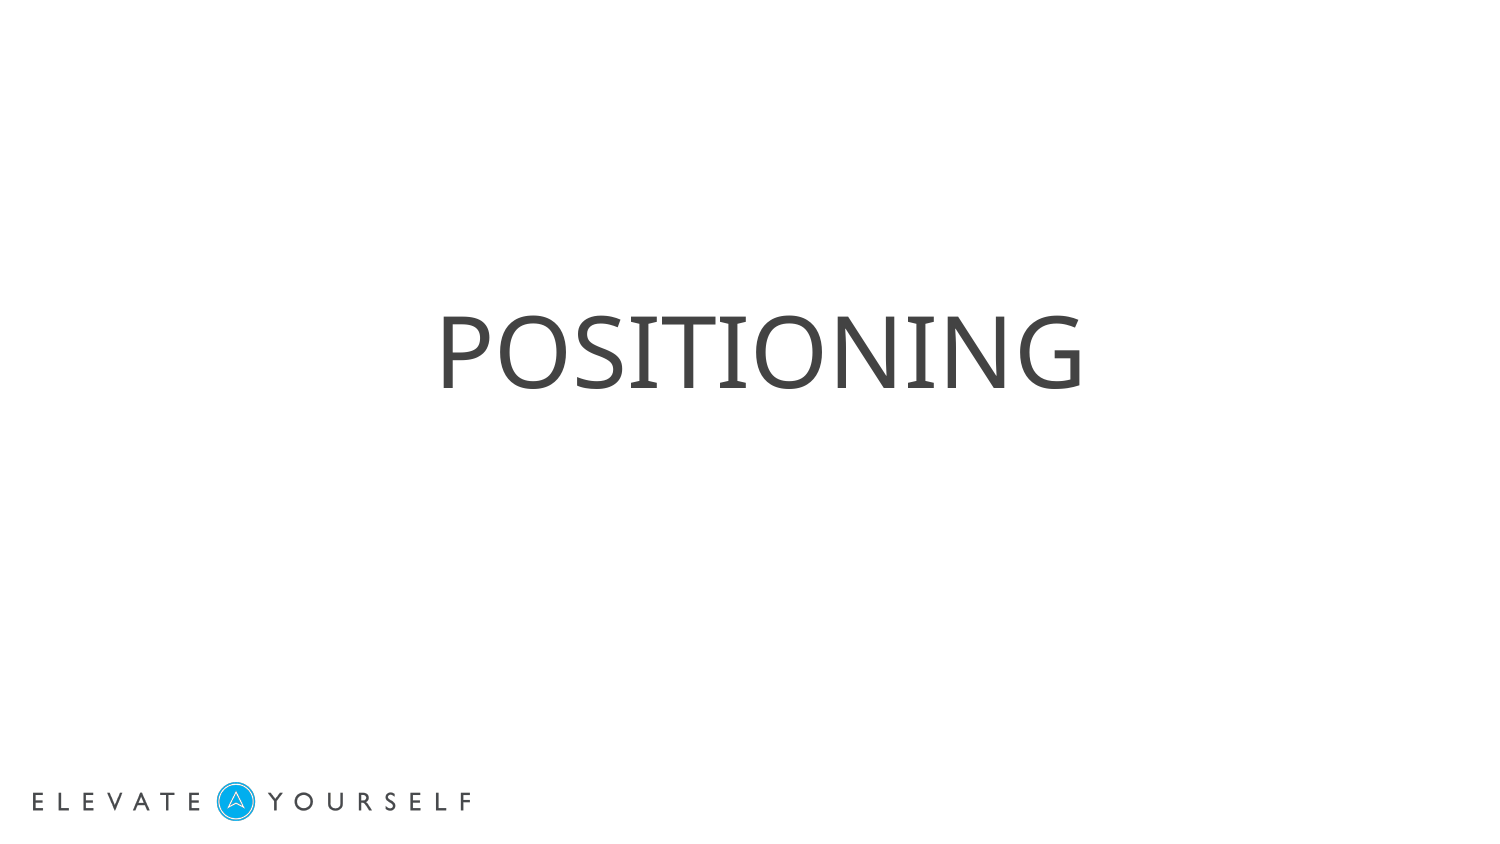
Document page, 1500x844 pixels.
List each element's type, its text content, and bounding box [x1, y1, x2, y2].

picture [33, 781, 470, 821]
text_box POSITIONING [183, 273, 1339, 570]
